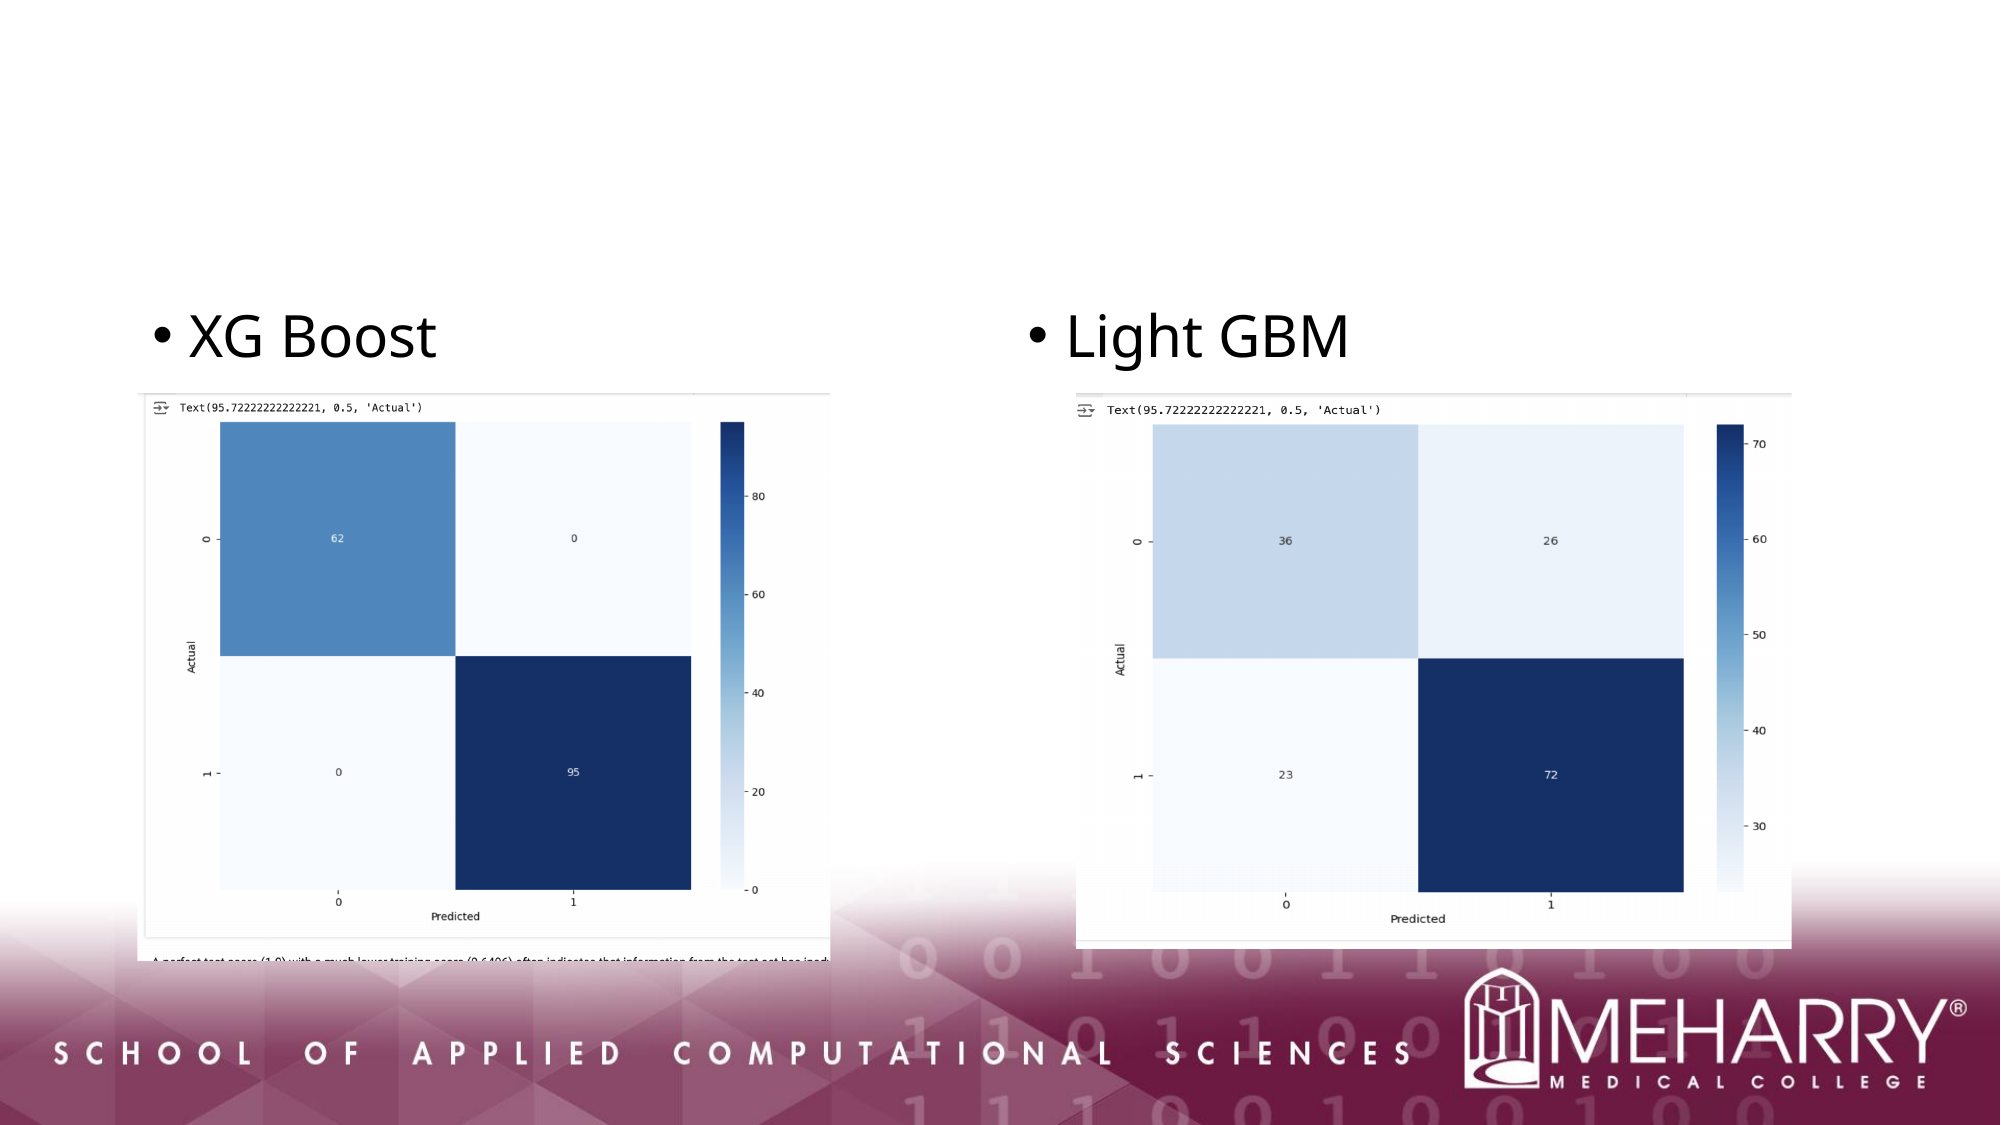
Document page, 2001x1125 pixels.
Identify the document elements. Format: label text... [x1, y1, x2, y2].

list XG Boost [137, 299, 988, 1014]
picture [0, 0, 2000, 1125]
list Light GBM [1012, 299, 1863, 1014]
